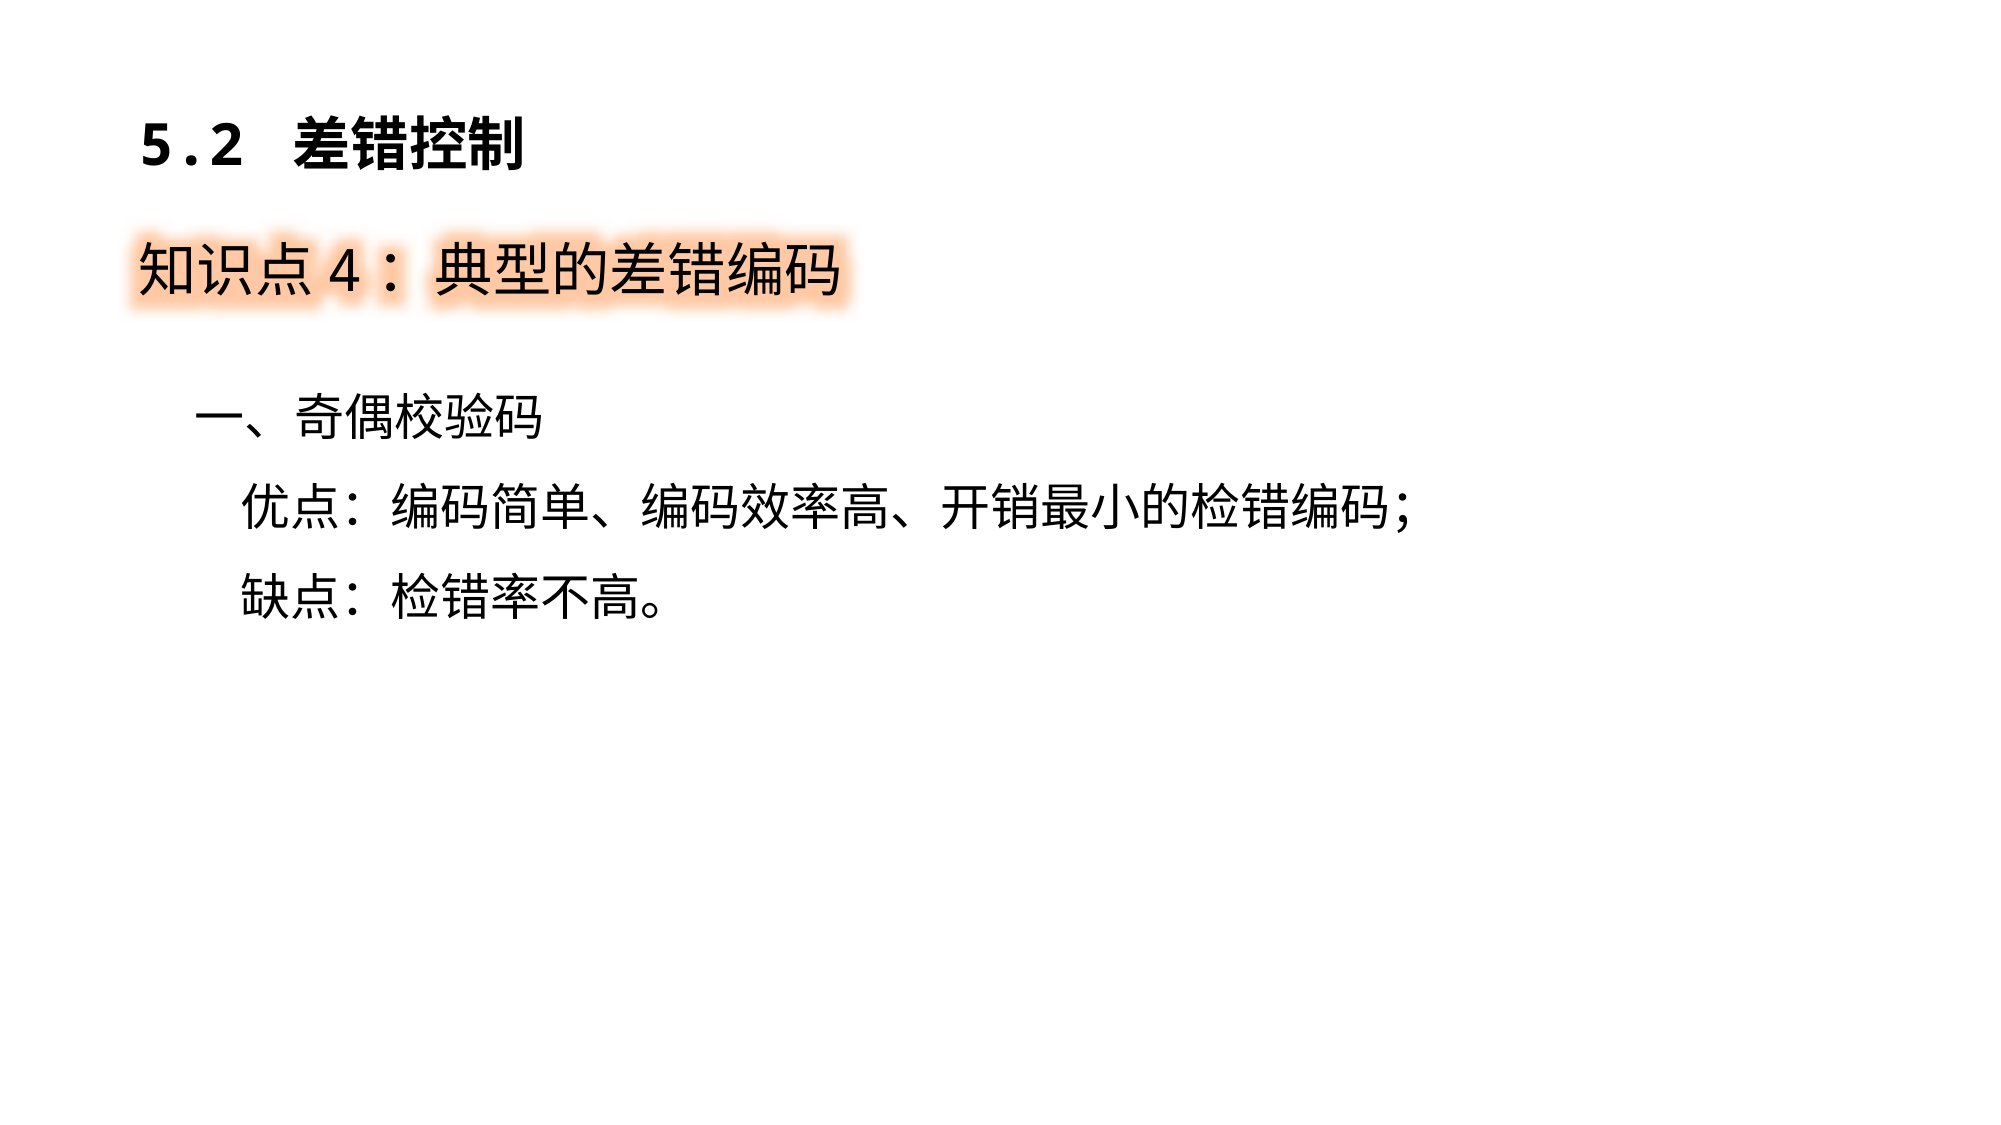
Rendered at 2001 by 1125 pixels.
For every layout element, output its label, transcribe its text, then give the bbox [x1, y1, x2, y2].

text_box 5.2 差错控制 [120, 97, 1568, 152]
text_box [118, 170, 1949, 335]
text_box 一、奇偶校验码 优点：编码简单、编码效率高、开销最小的检错编码； 缺点：检错率不高。 [179, 348, 1821, 634]
text_box L=800bit R=1Gbit/s v=200000km/s 求D？ D=（(L/R)*v）/2=80m [114, 166, 1954, 339]
text_box 知识点4：典型的差错编码 [120, 172, 1945, 329]
